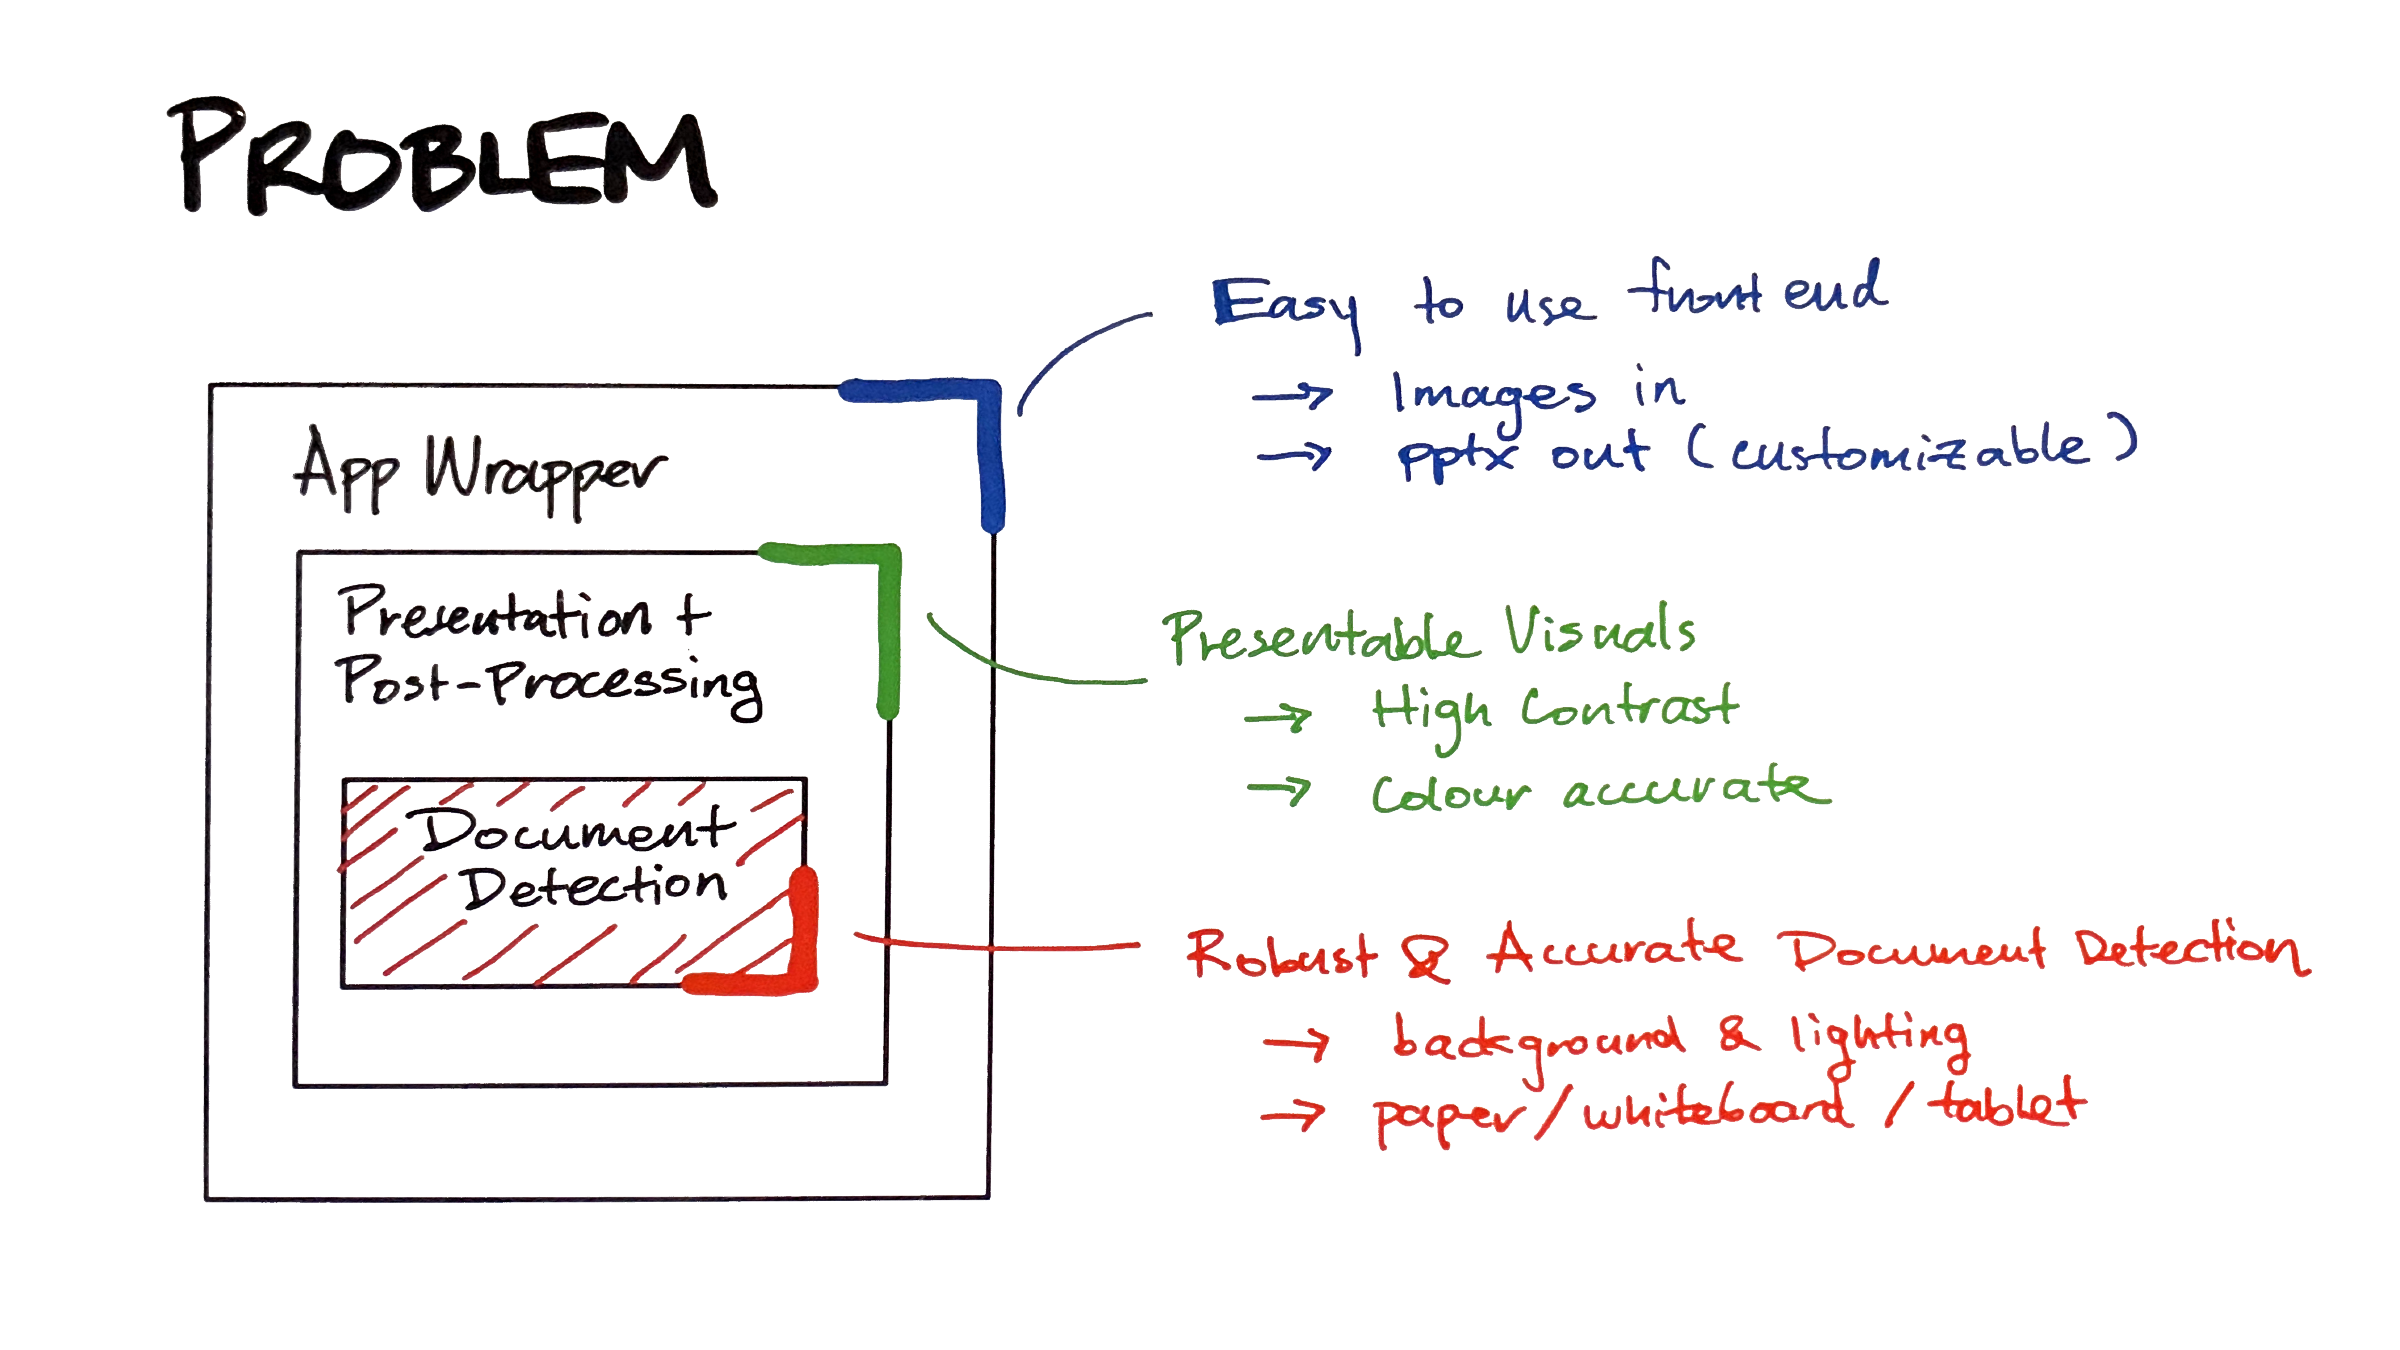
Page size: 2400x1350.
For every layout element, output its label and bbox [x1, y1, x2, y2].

picture [1244, 1024, 1352, 1070]
picture [1354, 679, 1855, 820]
picture [1226, 774, 1334, 814]
picture [1241, 1098, 1349, 1141]
picture [1232, 378, 1355, 419]
picture [1354, 1009, 2110, 1159]
picture [1238, 441, 1355, 478]
picture [1392, 274, 1486, 332]
picture [1487, 253, 1911, 335]
picture [146, 93, 2333, 1209]
picture [1223, 700, 1334, 743]
